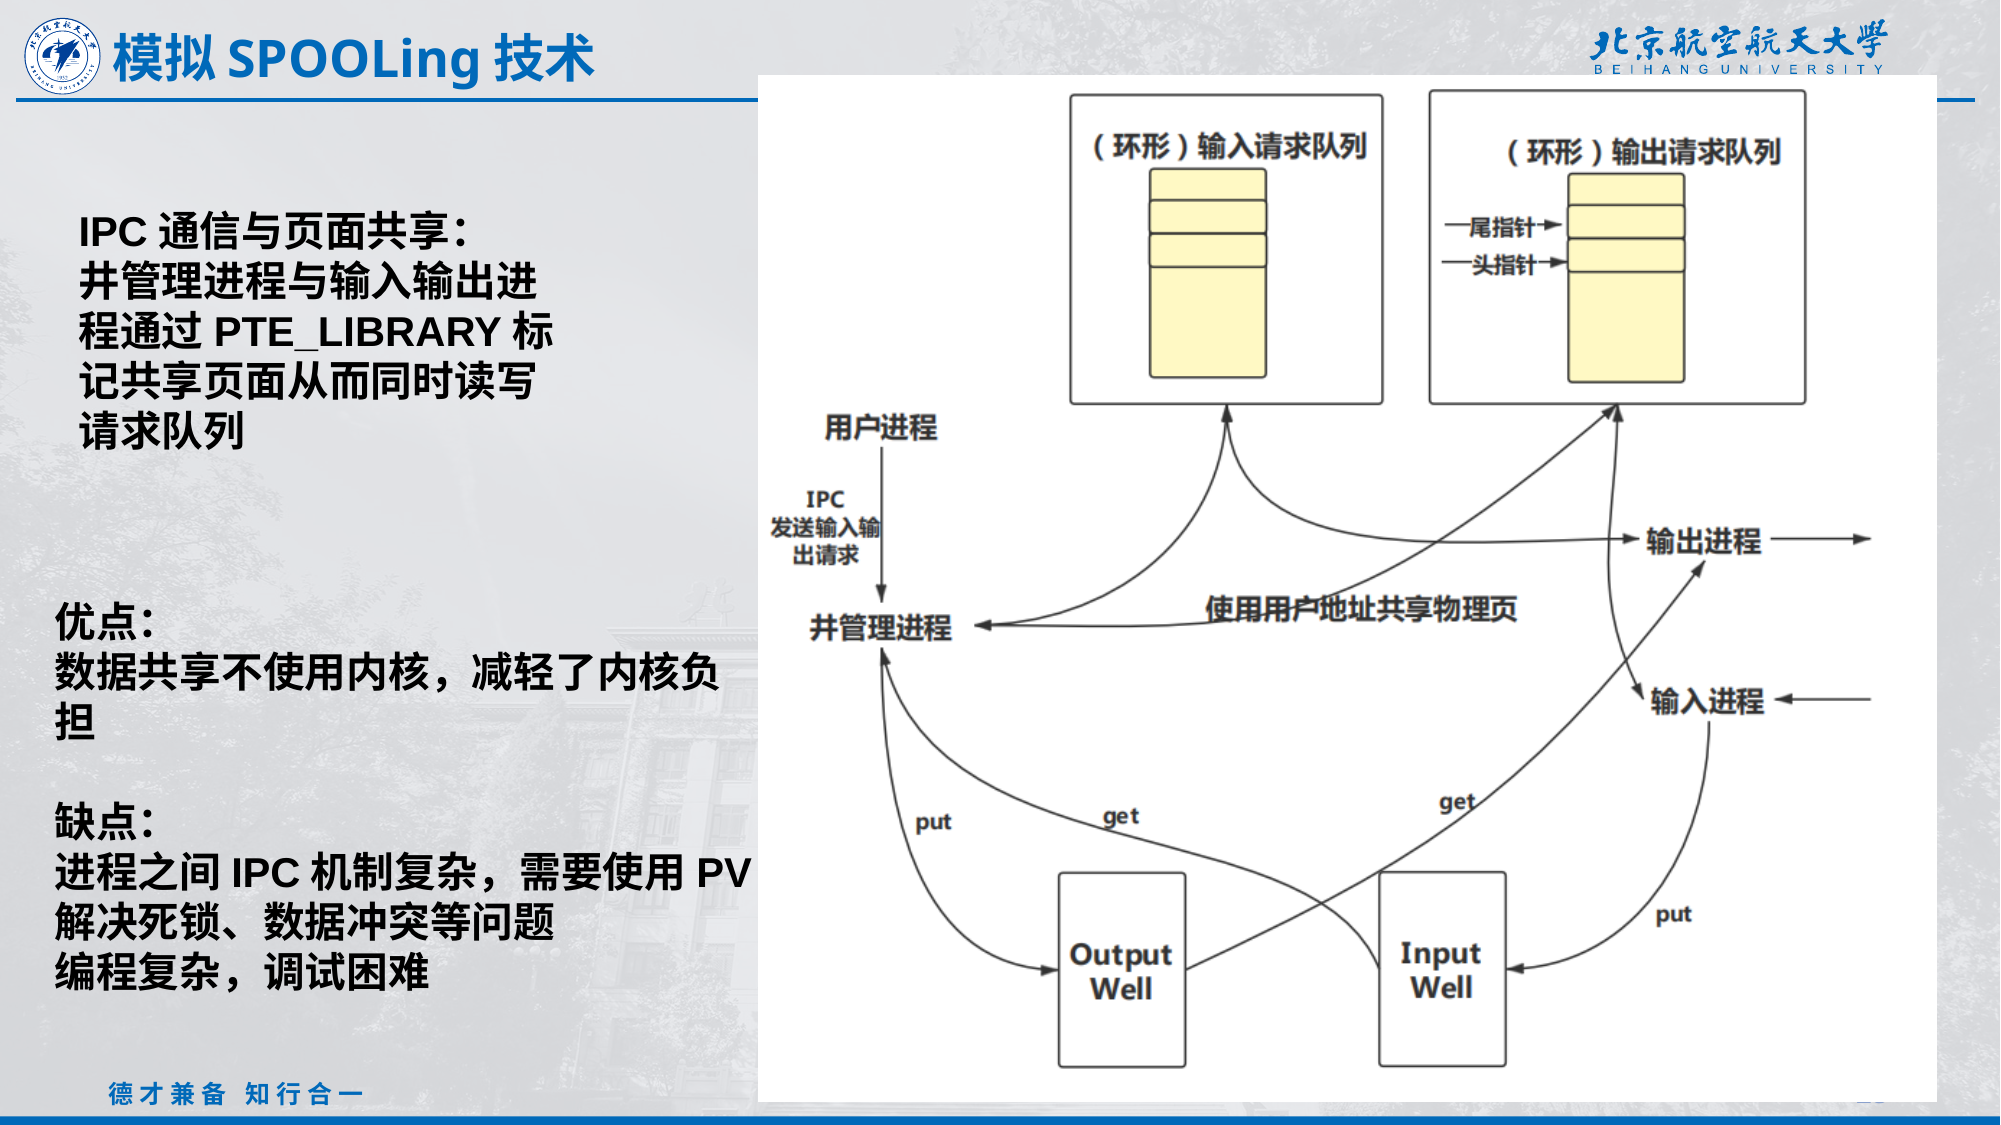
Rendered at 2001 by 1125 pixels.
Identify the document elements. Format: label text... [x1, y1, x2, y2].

list 模拟SPOOLing技术 [112, 25, 1177, 97]
picture [758, 75, 1937, 1102]
text_box IPC通信与页面共享： 井管理进程与输入输出进程通过PTE_LIBRARY标记共享页面从而同时读写请求队列 [63, 197, 590, 463]
text_box 优点： 数据共享不使用内核，减轻了内核负担 缺点： 进程之间IPC机制复杂，需要使用PV解决死锁、数据冲突等问题 编程复杂，调试困难 [39, 588, 758, 1004]
